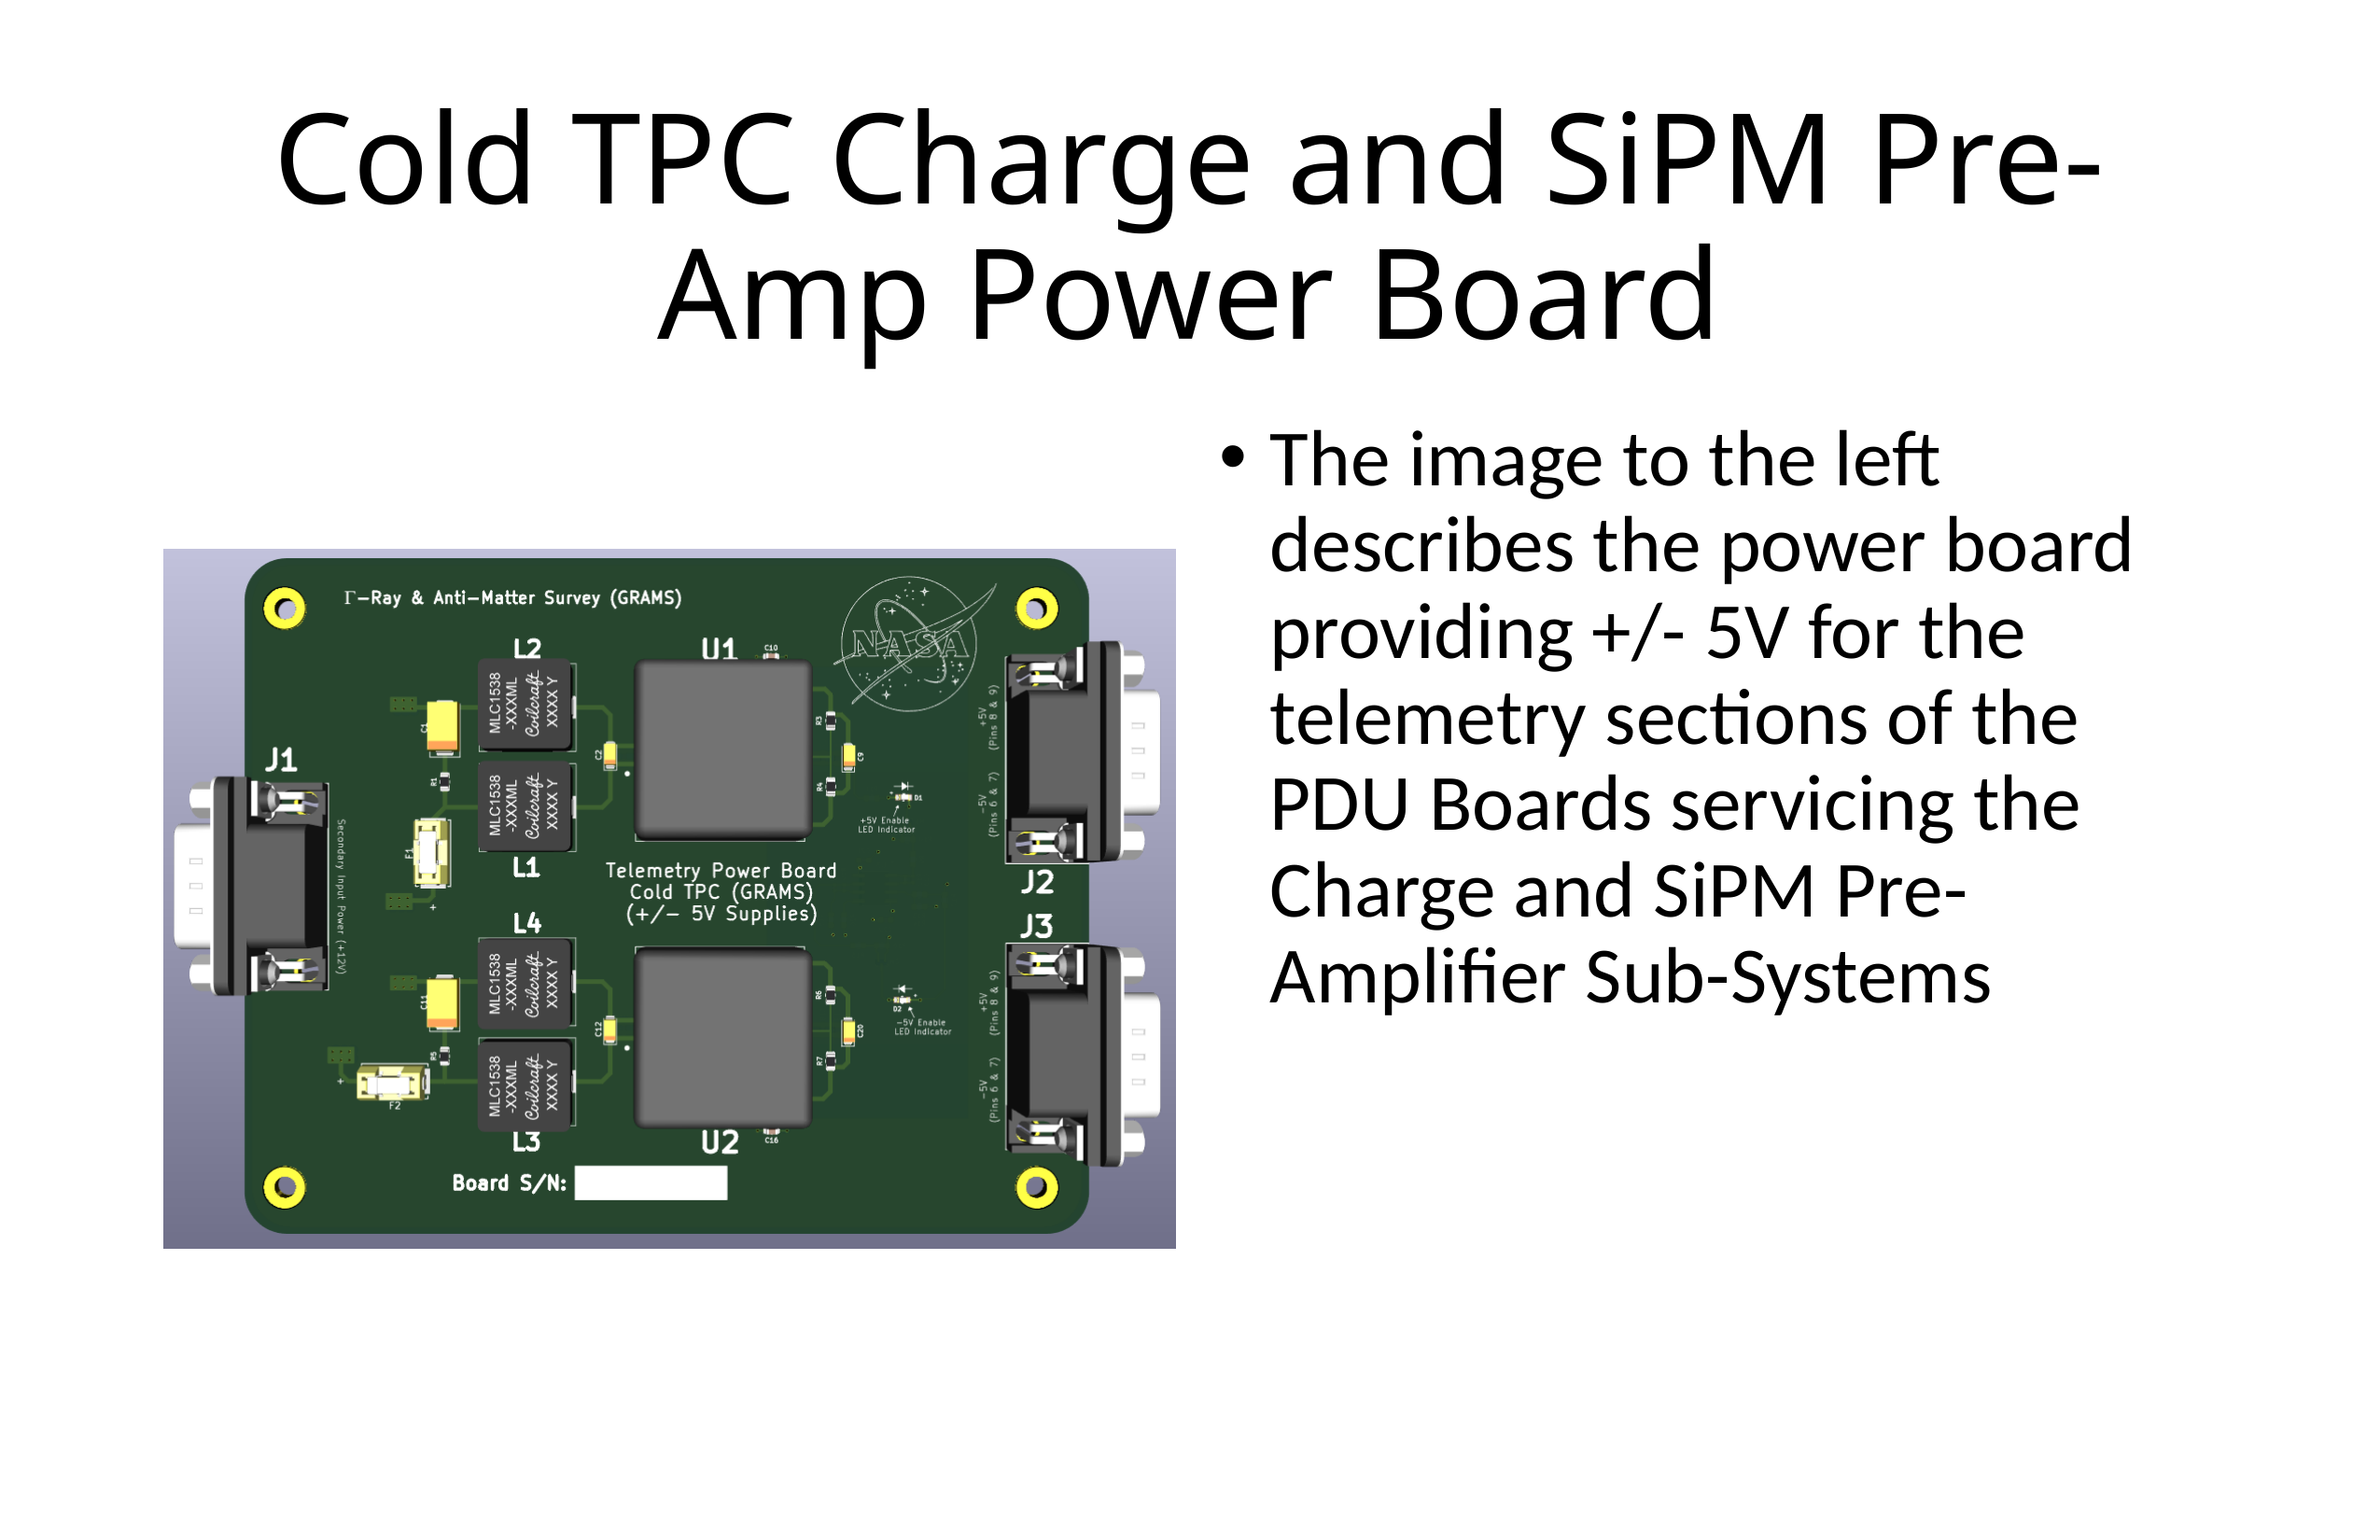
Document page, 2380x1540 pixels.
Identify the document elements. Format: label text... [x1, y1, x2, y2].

title Cold TPC Charge and SiPM Pre-Amp Power Board [163, 81, 2217, 380]
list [163, 549, 1176, 1249]
list The image to the left describes the power board providing +/- 5V for the telemetry sections of the PDU Boards servicing the Charge and SiPM Pre-Amplifier Sub-Systems [1204, 410, 2217, 1388]
